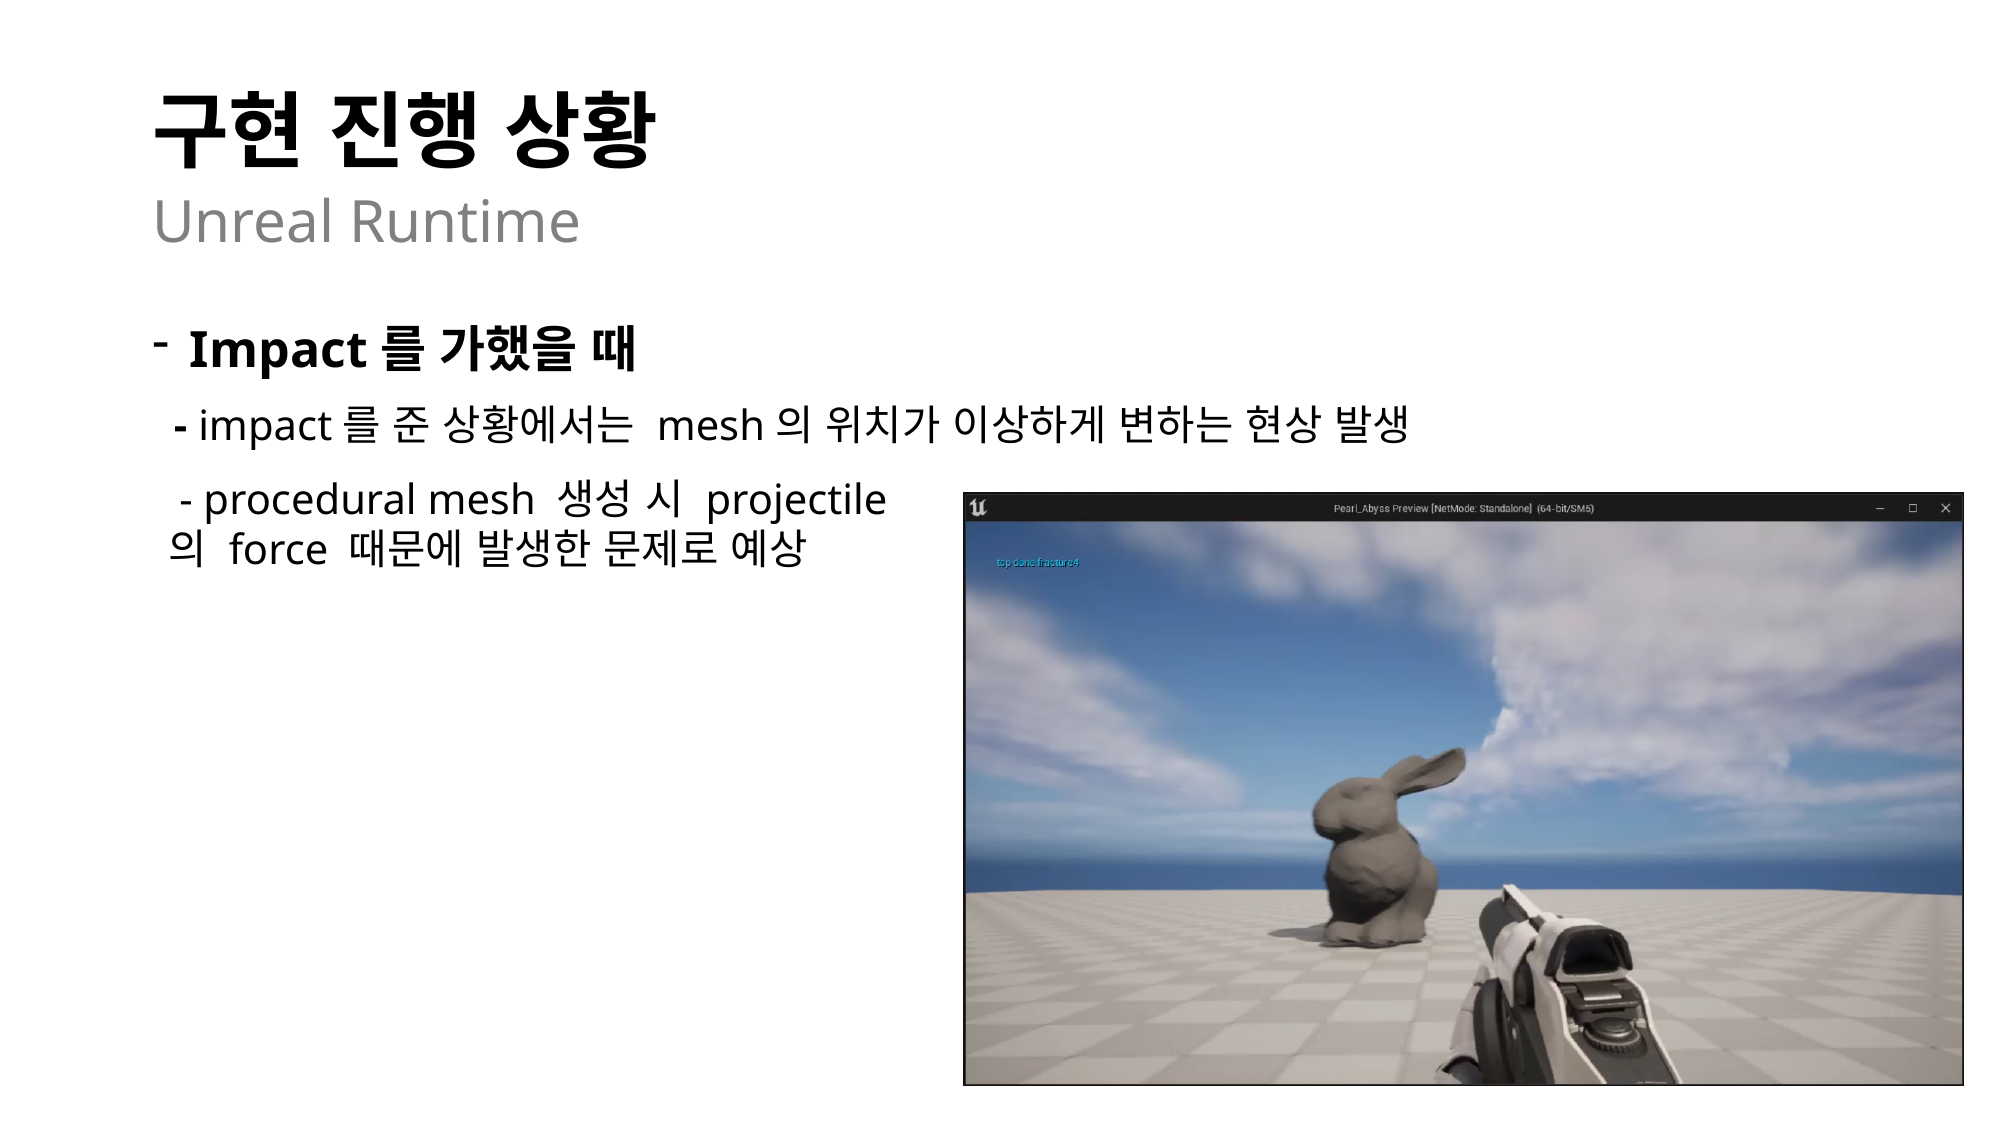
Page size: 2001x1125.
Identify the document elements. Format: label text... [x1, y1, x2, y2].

text_box - procedural mesh 생성 시 projectile의 force 때문에 발생한 문제로 예상 [153, 465, 944, 581]
title 구현 진행 상황 [137, 59, 1863, 209]
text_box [962, 492, 1965, 1087]
list Impact를 가했을 때 - impact를 준 상황에서는 mesh의 위치가 이상하게 변하는 현상 발생 [137, 309, 1844, 459]
text_box Unreal Runtime [137, 177, 1000, 262]
